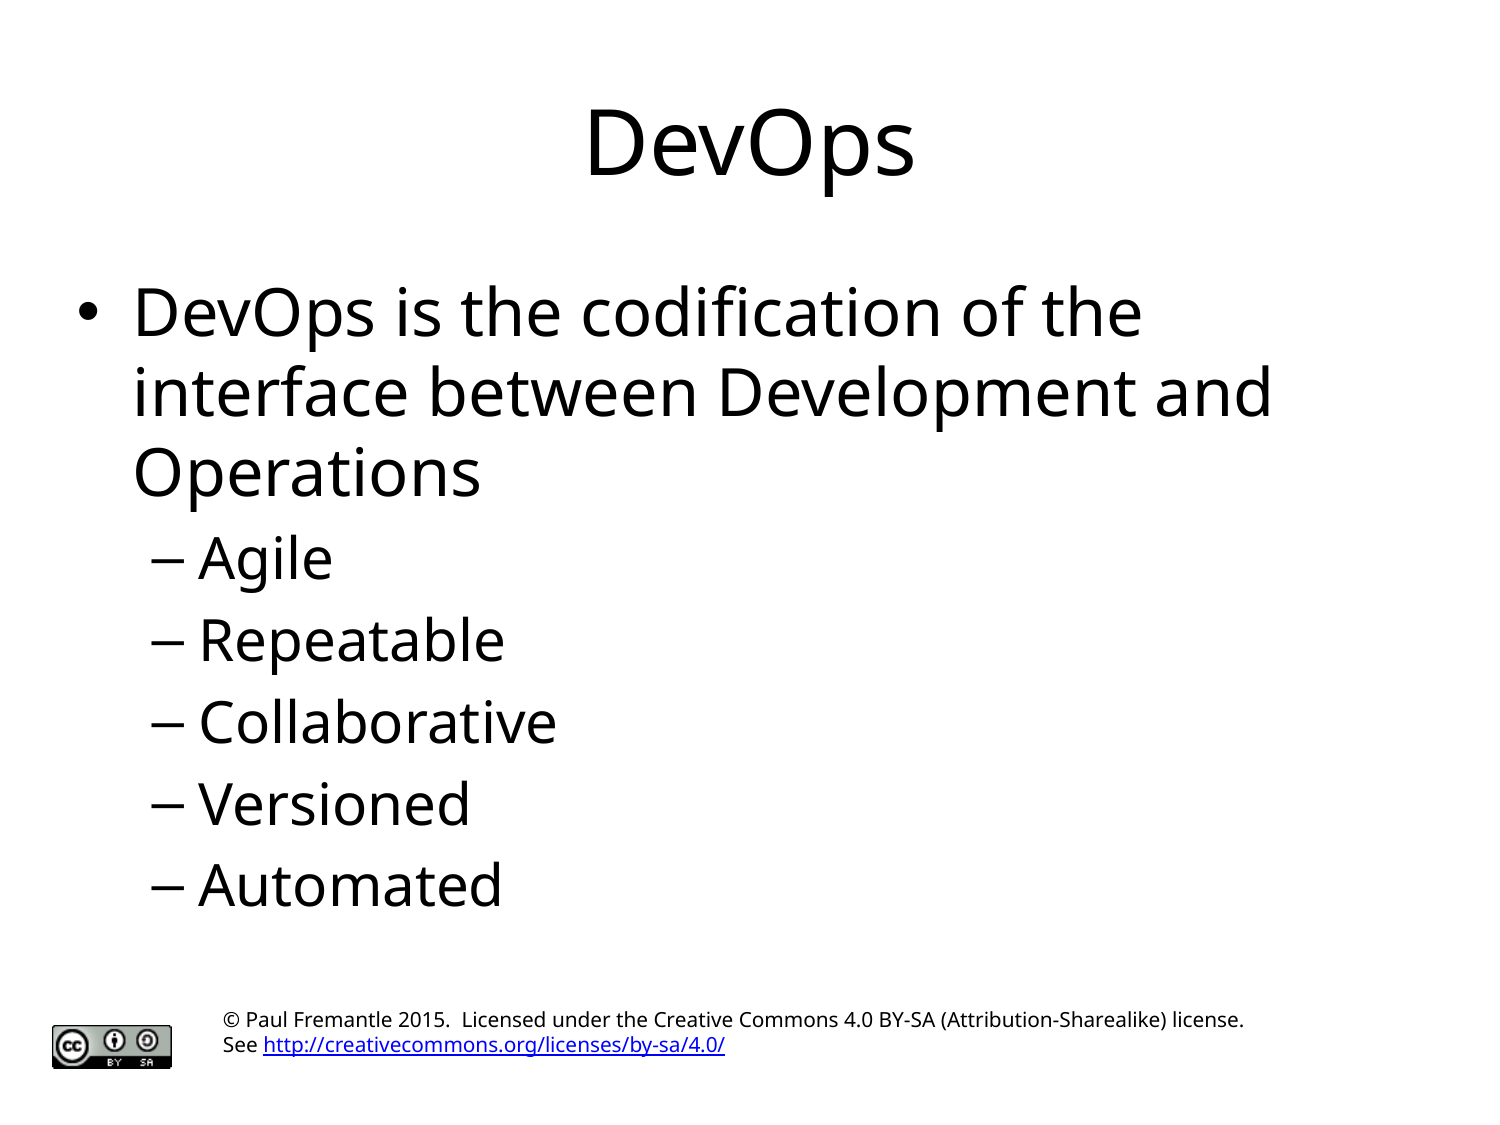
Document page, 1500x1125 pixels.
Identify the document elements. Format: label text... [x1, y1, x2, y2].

title DevOps [75, 45, 1425, 233]
picture [52, 1025, 172, 1069]
list DevOps is the codification of the interface between Development and Operations Agile Repeatable Collaborative Versioned Automated [61, 262, 1412, 1005]
